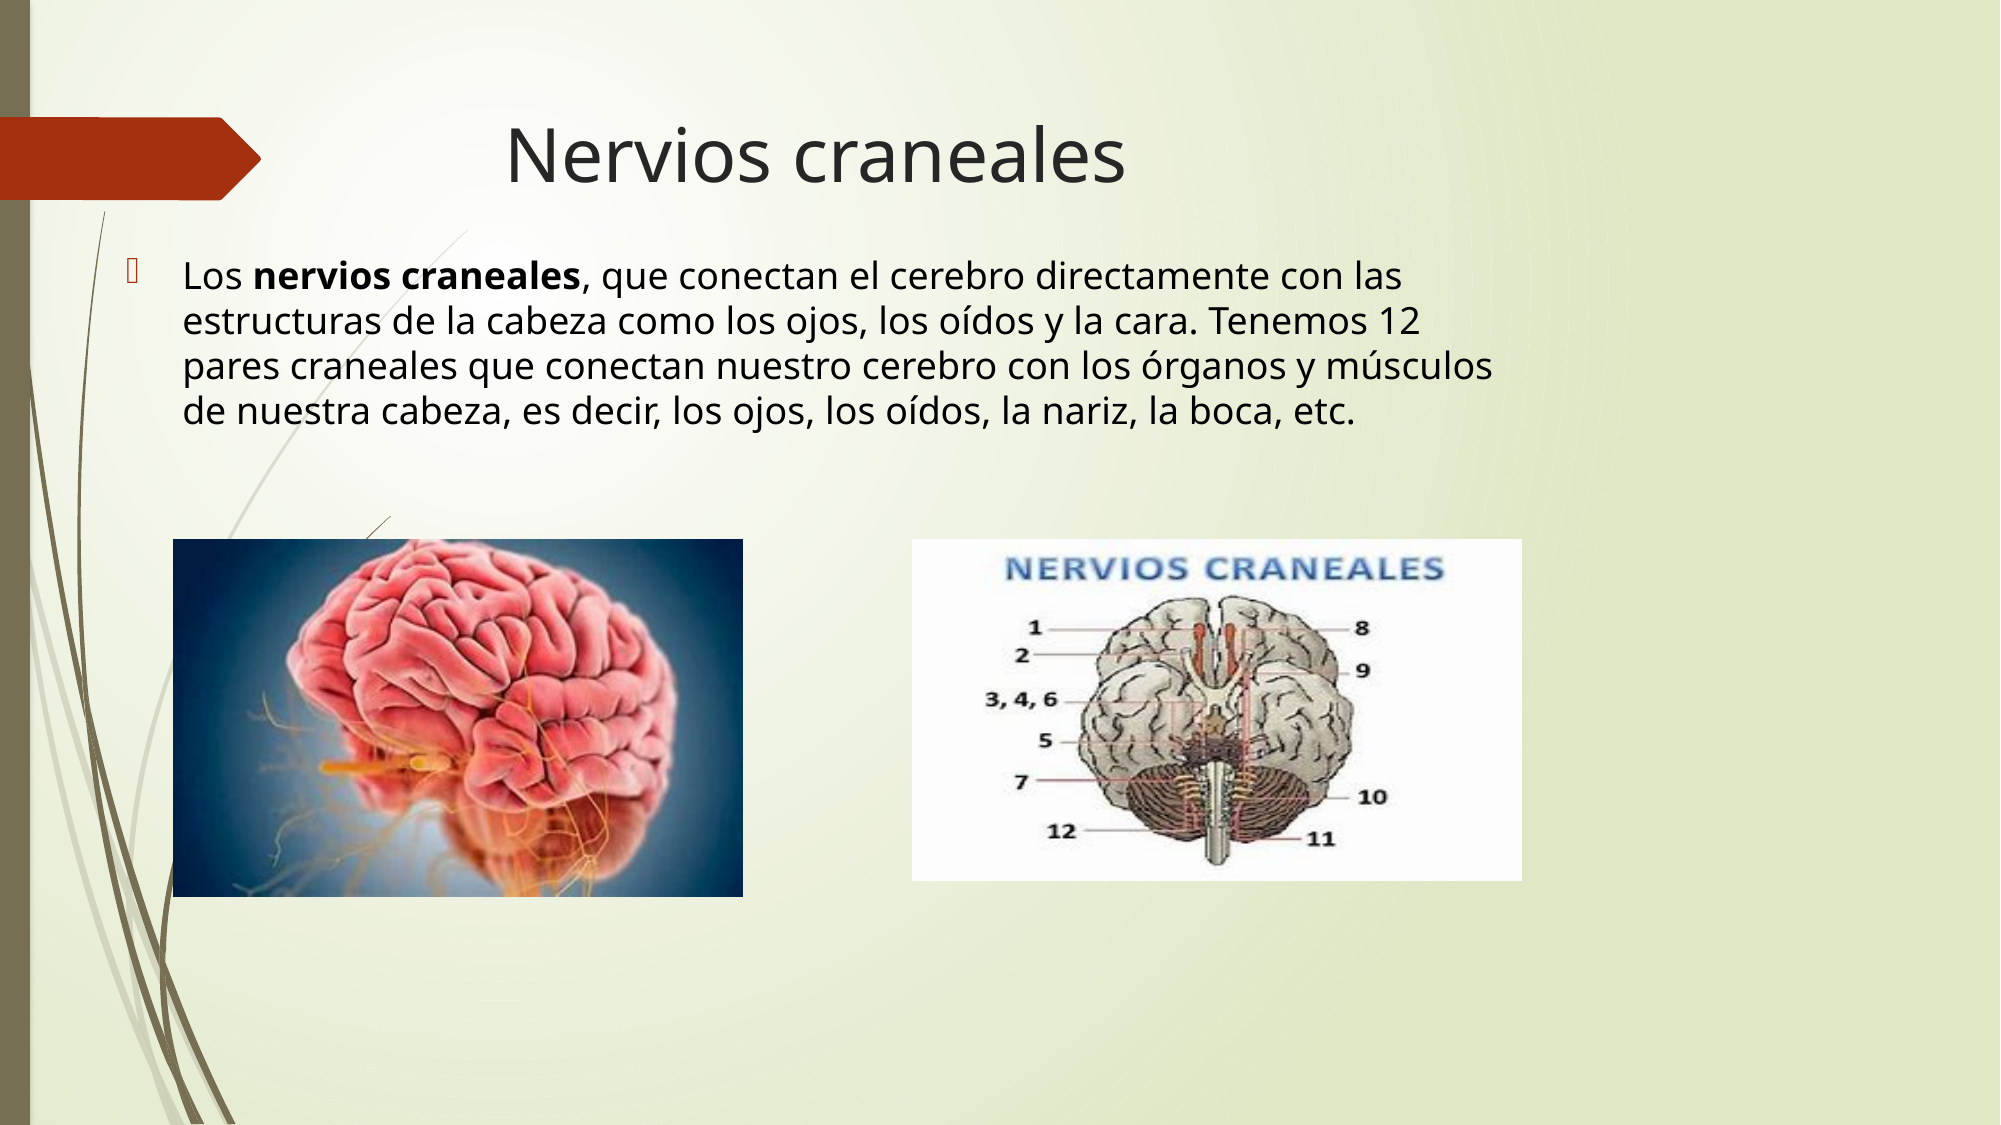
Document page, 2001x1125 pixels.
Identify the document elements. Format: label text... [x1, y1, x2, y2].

list Los nervios craneales, que conectan el cerebro directamente con las estructuras de la cabeza como los ojos, los oídos y la cara. Tenemos 12 pares craneales que conectan nuestro cerebro con los órganos y músculos de nuestra cabeza, es decir, los ojos, los oídos, la nariz, la boca, etc. [111, 244, 1522, 881]
picture [173, 539, 743, 897]
picture [911, 539, 1522, 882]
title Nervios craneales [111, 99, 1522, 229]
